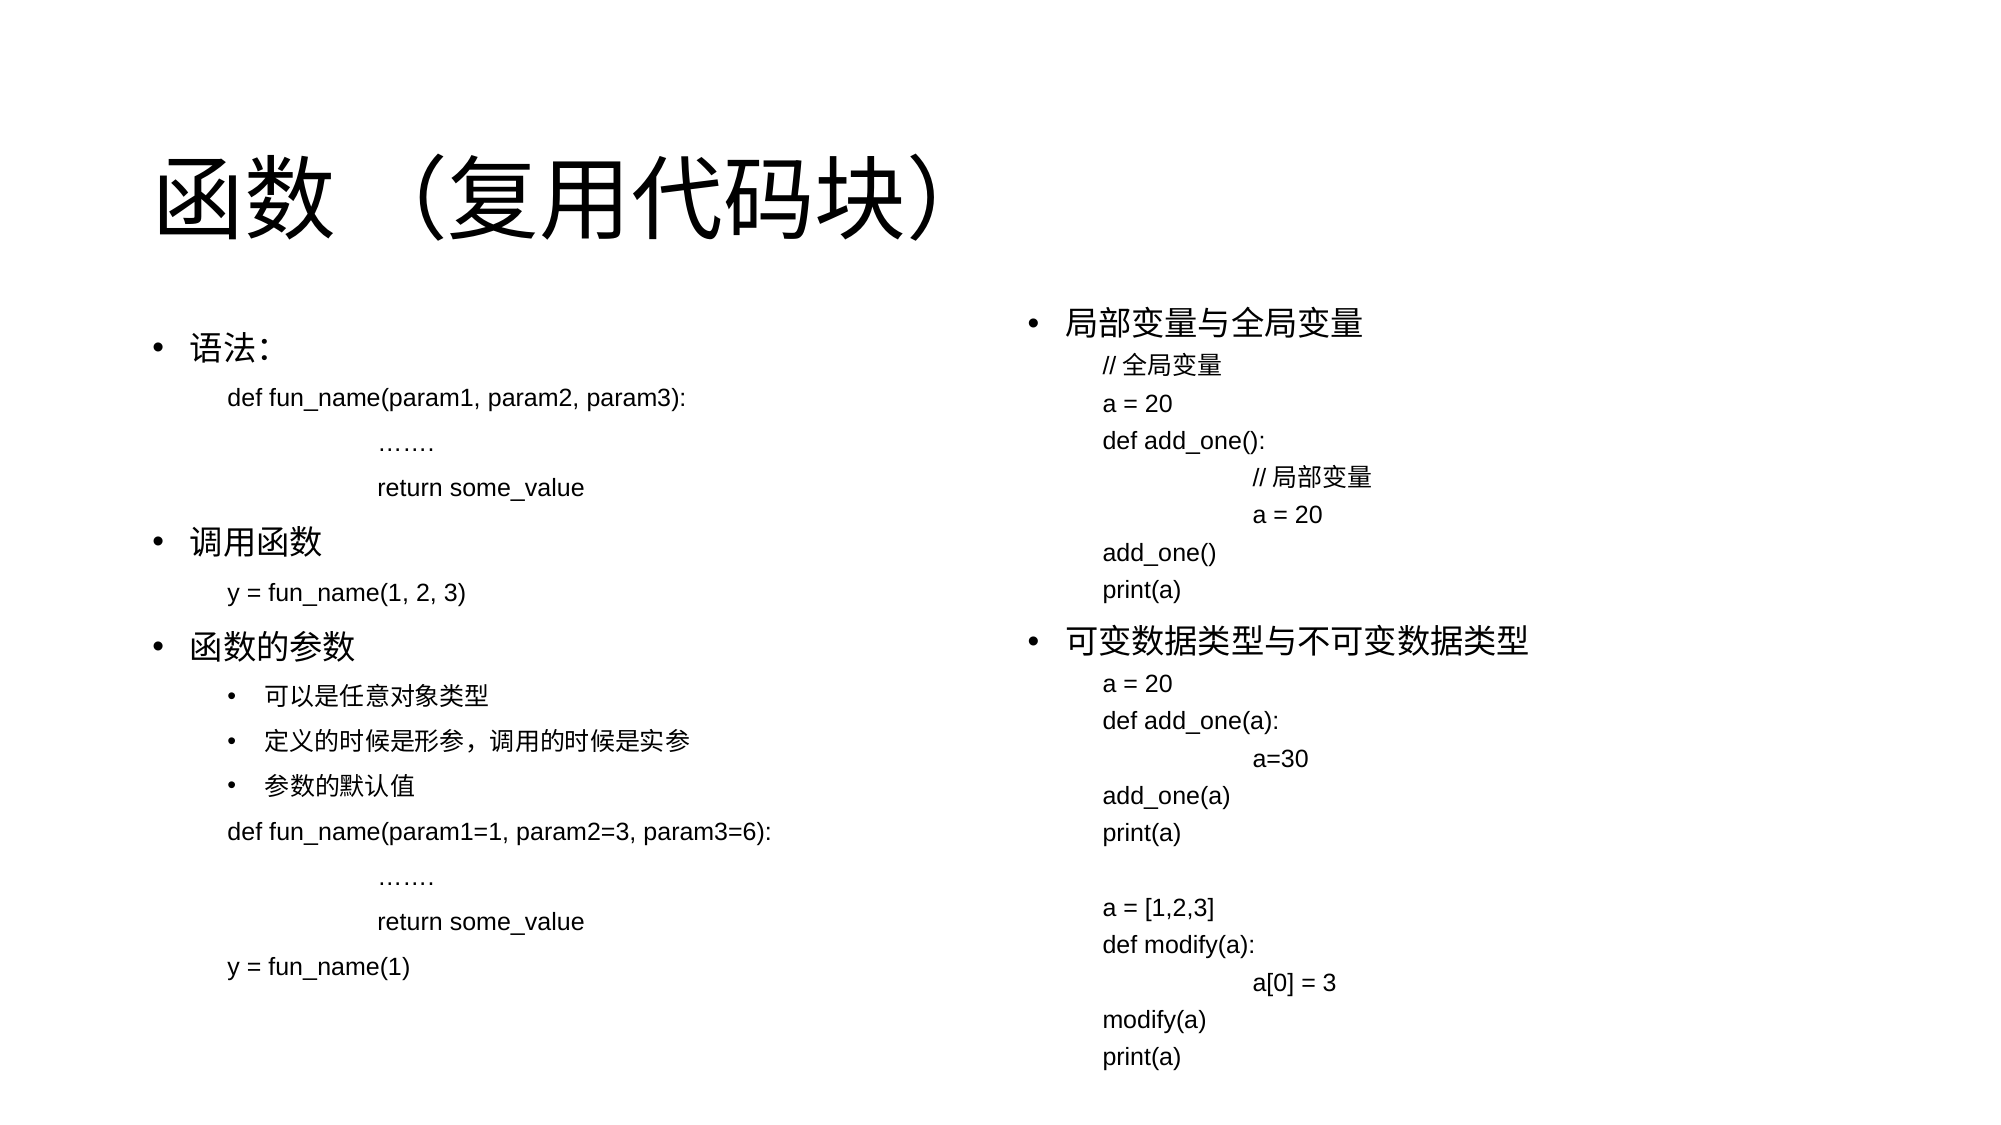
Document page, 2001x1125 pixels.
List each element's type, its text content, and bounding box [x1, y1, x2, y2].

title 函数 （复用代码块） [137, 59, 1863, 278]
list 局部变量与全局变量 //全局变量 a = 20 def add_one(): //局部变量 a = 20 add_one() print(a) 可变数据类型与不可变数据类型 a = 20 def add_one(a): a=30 add_one(a) print(a) a = [1,2,3] def modify(a): a[0] = 3 modify(a) print(a) [1012, 299, 1863, 1114]
list 语法： def fun_name(param1, param2, param3): ……. return some_value 调用函数 y = fun_name(1, 2, 3) 函数的参数 可以是任意对象类型 定义的时候是形参，调用的时候是实参 参数的默认值 def fun_name(param1=1, param2=3, param3=6): ……. return some_value y = fun_name(1) [137, 299, 988, 1014]
